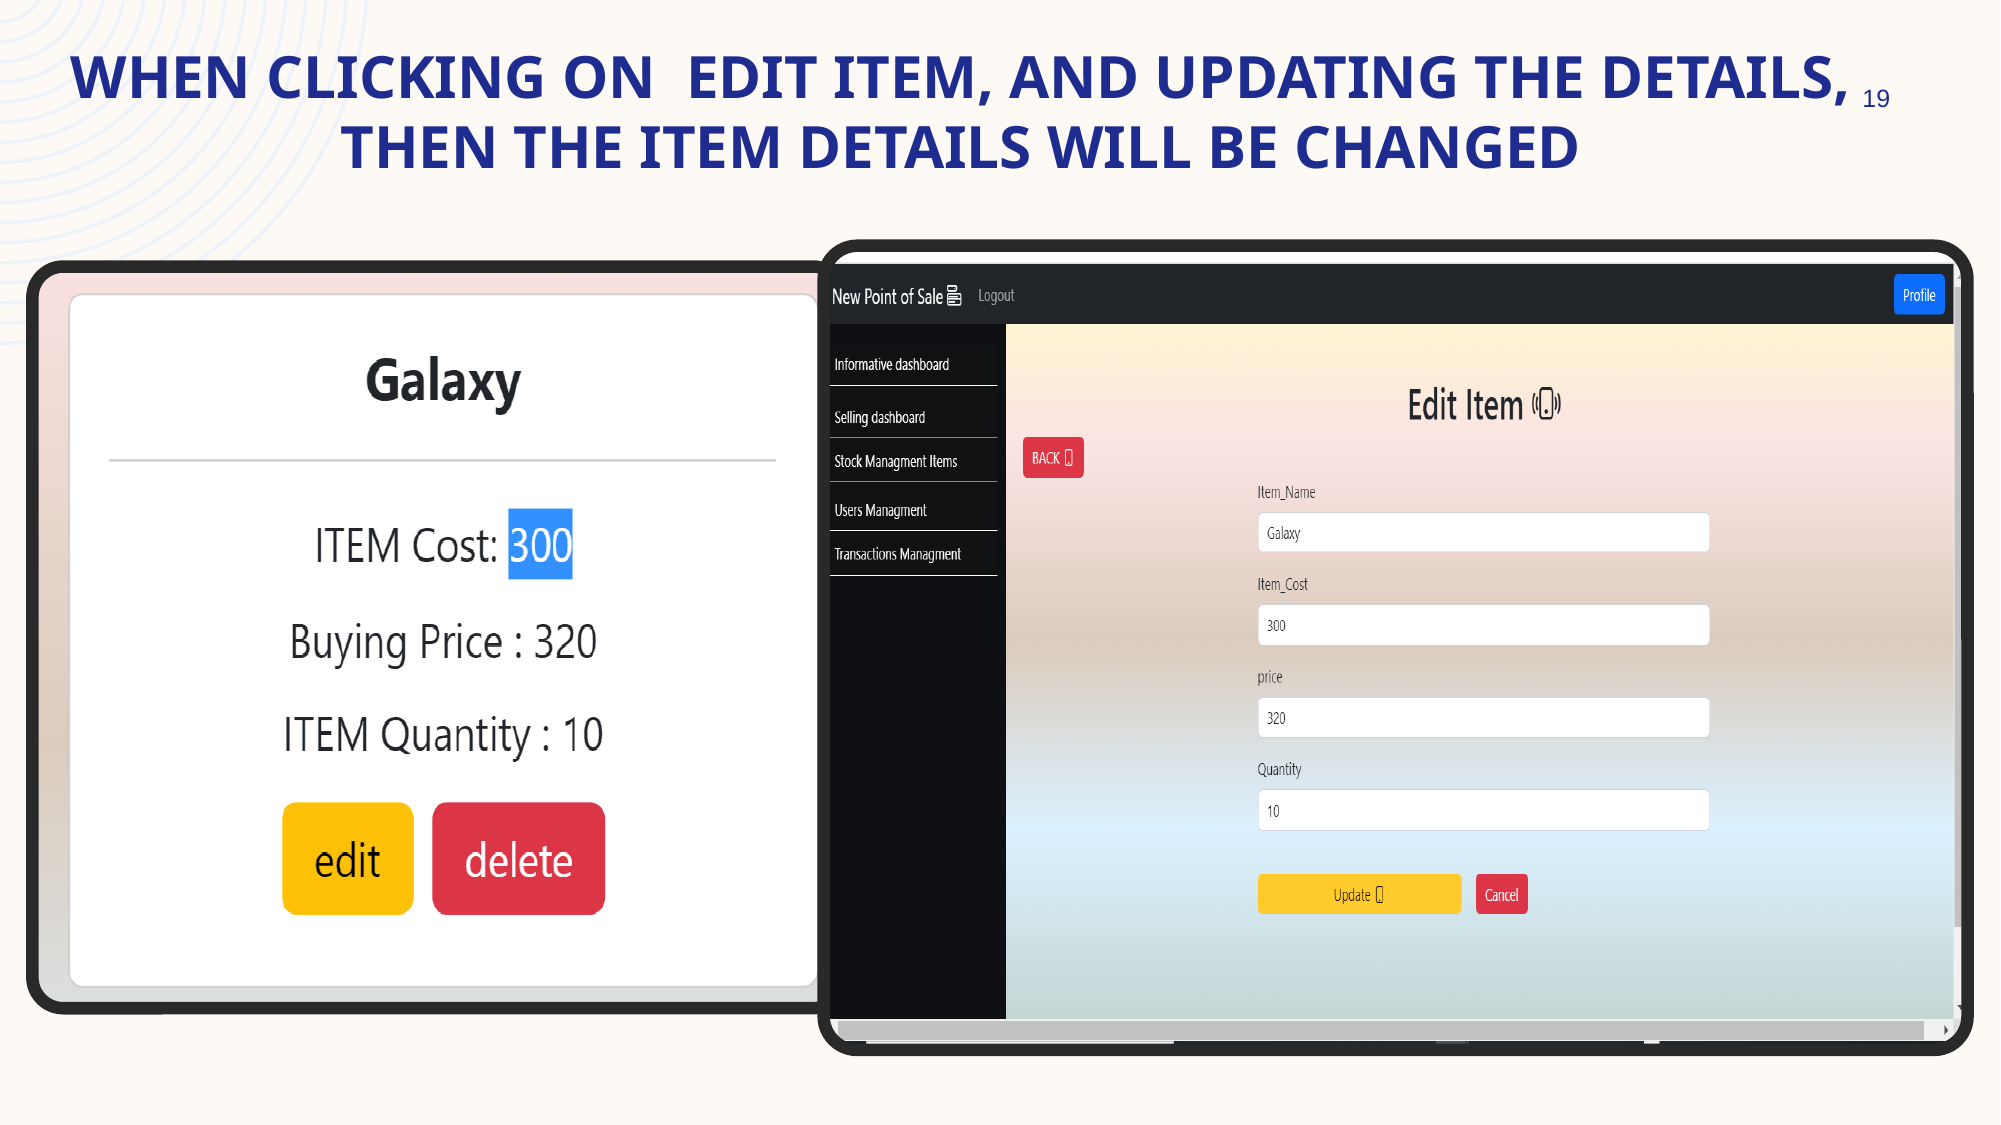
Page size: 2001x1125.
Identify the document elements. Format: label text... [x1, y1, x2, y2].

title When Clicking on edit item, and updating the details, then the item details will be changed [0, 33, 1940, 141]
picture [32, 266, 823, 1009]
slide_number 19 [1795, 75, 1958, 120]
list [823, 245, 1968, 1050]
